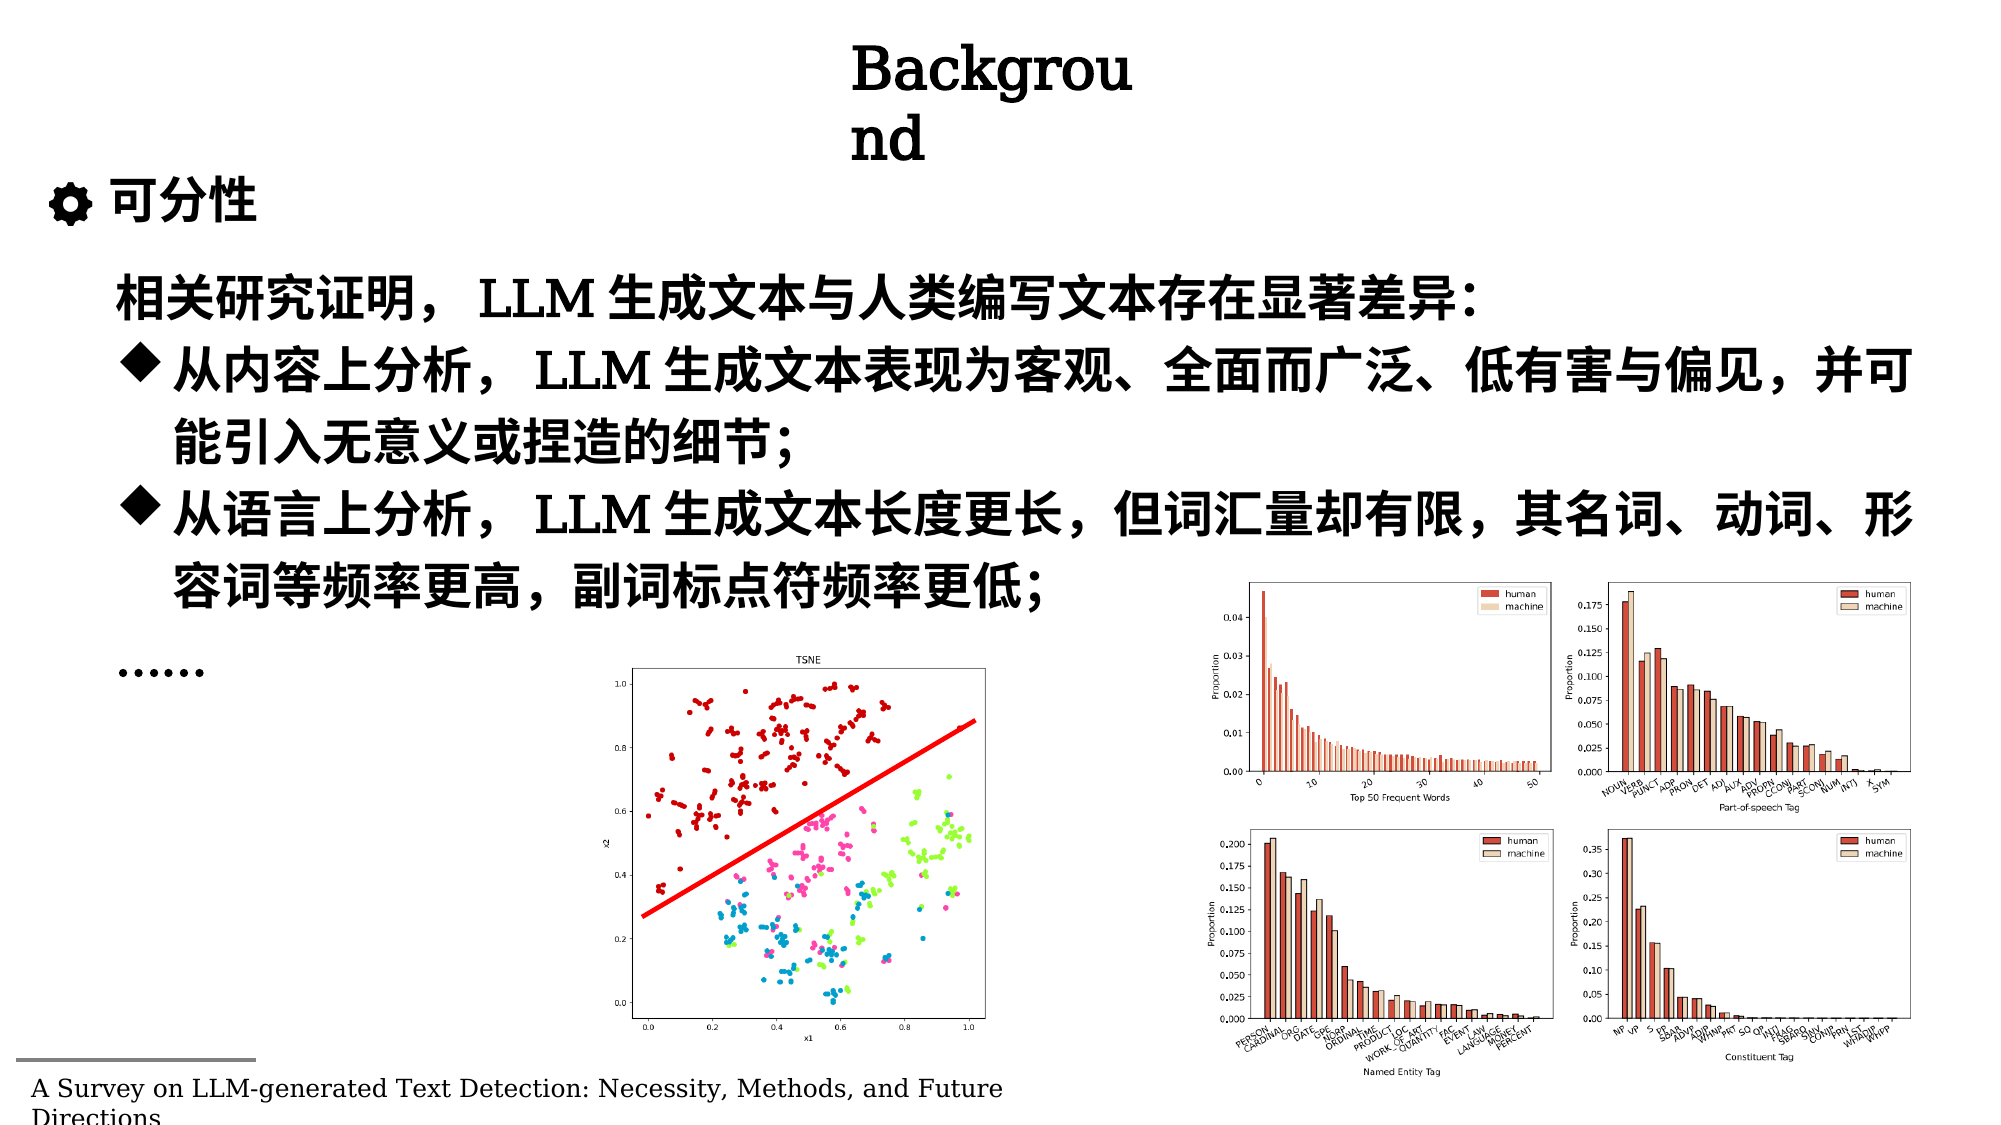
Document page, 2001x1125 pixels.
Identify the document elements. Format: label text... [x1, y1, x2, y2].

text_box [641, 720, 976, 917]
picture [1176, 561, 1953, 1093]
text_box A Survey on LLM-generated Text Detection: Necessity, Methods, and Future Directions [16, 1065, 1040, 1125]
picture [598, 648, 1000, 1046]
picture [40, 173, 102, 235]
text_box Background [835, 23, 1165, 178]
text_box 可分性 [70, 161, 485, 237]
text_box 相关研究证明，LLM生成文本与人类编写文本存在显著差异： 从内容上分析，LLM生成文本表现为客观、全面而广泛、低有害与偏见，并可能引入无意义或捏造的细节； 从语言上分析，LLM生成文本长度更长，但词汇量却有限，其名词、动词、形容词等频率更高，副词标点符频率更低； …… [101, 246, 1953, 694]
